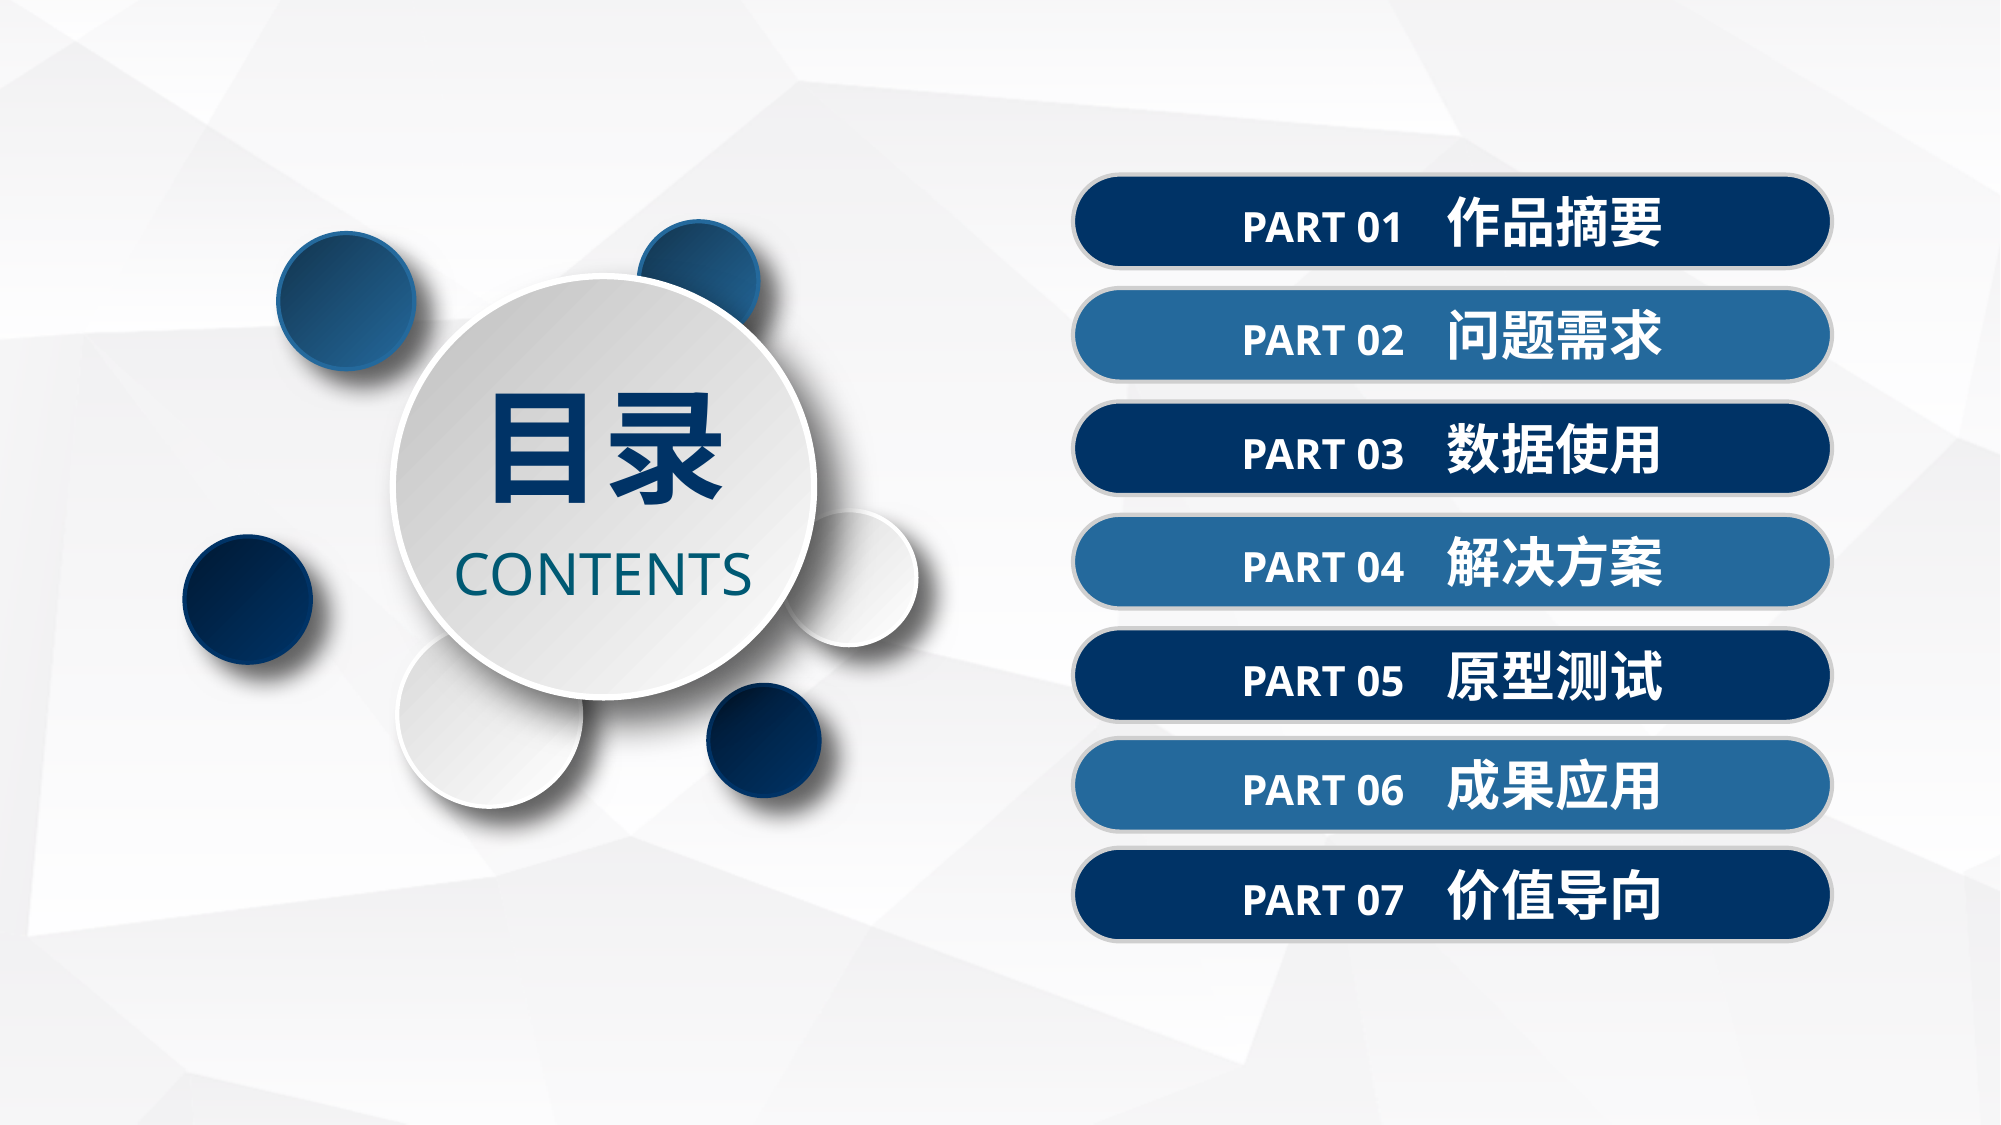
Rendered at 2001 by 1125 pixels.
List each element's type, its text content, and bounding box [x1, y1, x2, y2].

text_box PART 04 解决方案 [1116, 521, 1789, 601]
text_box [1071, 846, 1834, 943]
text_box [1071, 400, 1834, 497]
text_box PART 05 原型测试 [1116, 634, 1789, 715]
text_box 目录 [463, 361, 744, 527]
text_box [1071, 513, 1834, 610]
text_box [1071, 627, 1834, 723]
text_box [1071, 173, 1834, 270]
text_box [1071, 736, 1834, 833]
text_box PART 02 问题需求 [1116, 294, 1789, 374]
text_box PART 01 作品摘要 [1116, 180, 1789, 261]
text_box [396, 645, 578, 808]
picture [0, 0, 2001, 1125]
text_box [391, 275, 816, 575]
text_box PART 07 价值导向 [1116, 854, 1789, 934]
text_box [827, 511, 918, 647]
text_box PART 06 成果应用 [1116, 744, 1789, 825]
text_box [183, 535, 312, 664]
text_box [435, 615, 772, 699]
text_box CONTENTS [411, 530, 796, 615]
text_box [277, 231, 416, 371]
text_box [707, 688, 821, 798]
text_box [638, 220, 760, 306]
text_box [1071, 286, 1834, 383]
text_box PART 03 数据使用 [1116, 407, 1789, 488]
